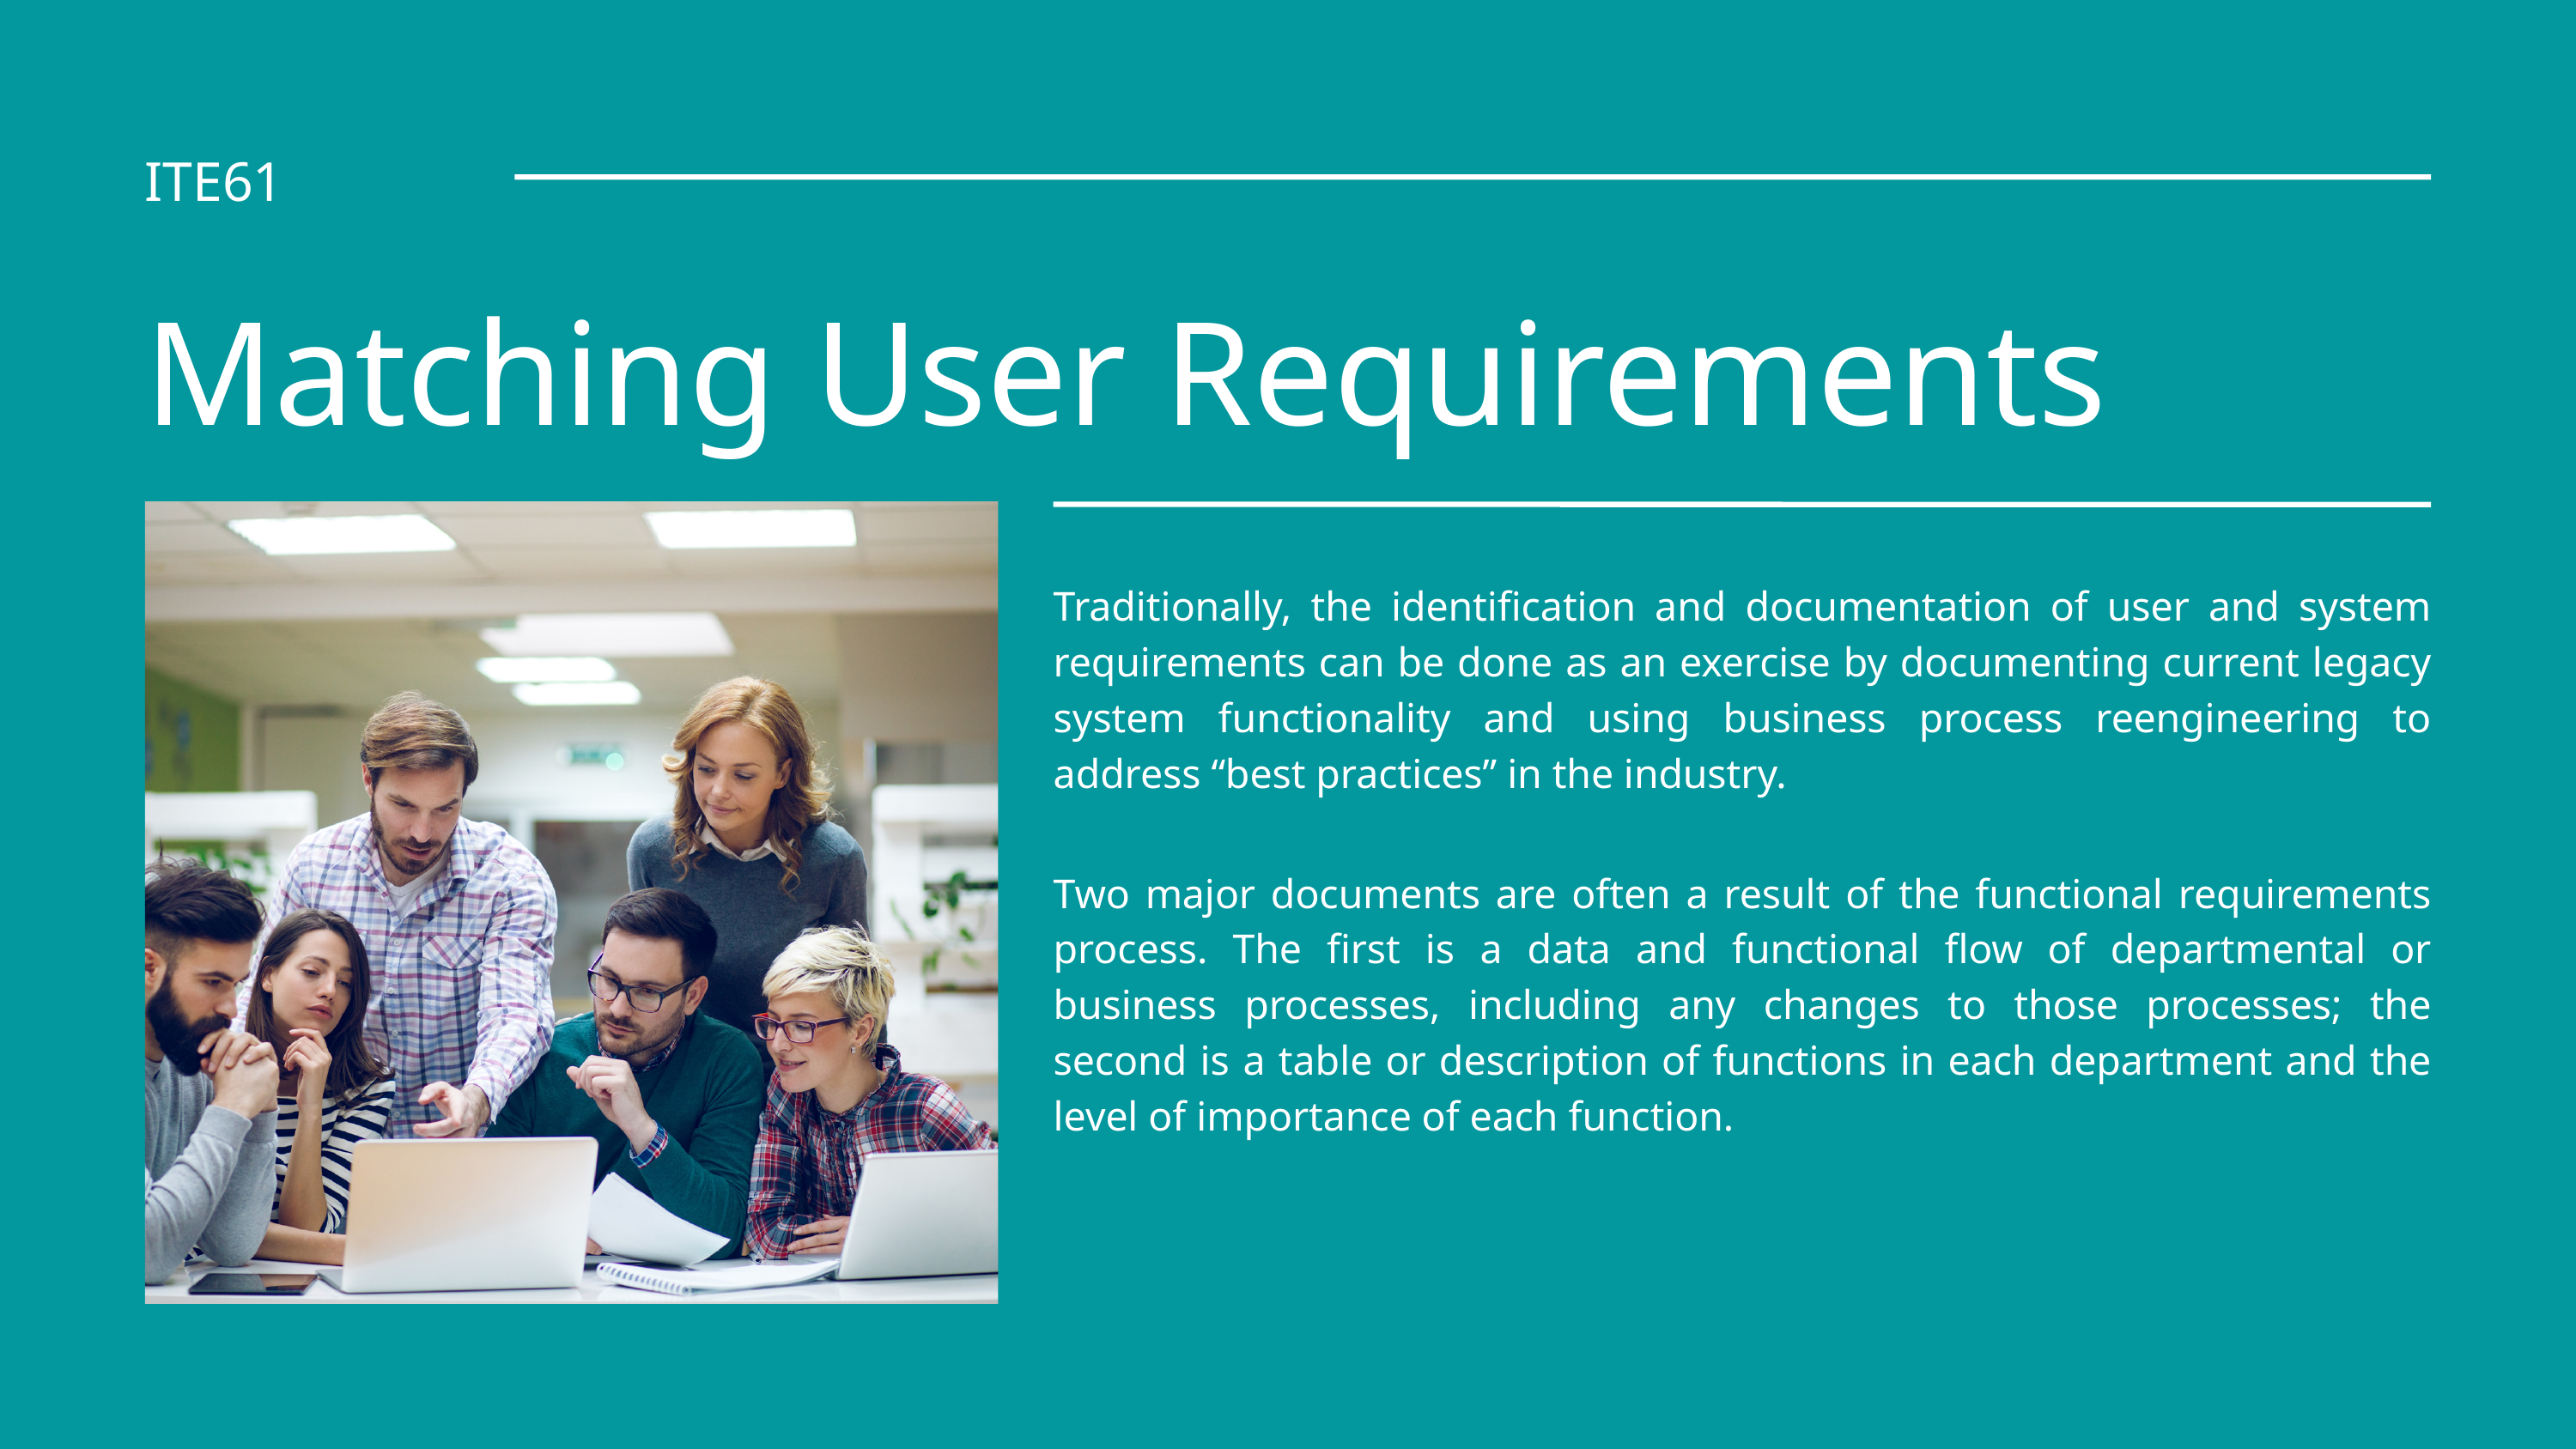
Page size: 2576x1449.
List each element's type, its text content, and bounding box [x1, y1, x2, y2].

text_box ITE61 [144, 136, 471, 212]
text_box Traditionally, the identification and documentation of user and system requirements can be done as an exercise by documenting current legacy system functionality and using business process reengineering to address “best practices” in the industry. [1053, 573, 2432, 797]
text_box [144, 501, 999, 1304]
text_box Matching User Requirements [144, 296, 2480, 454]
text_box Two major documents are often a result of the functional requirements process. The first is a data and functional flow of departmental or business processes, including any changes to those processes; the second is a table or description of functions in each department and the level of importance of each function. [1053, 860, 2432, 1139]
